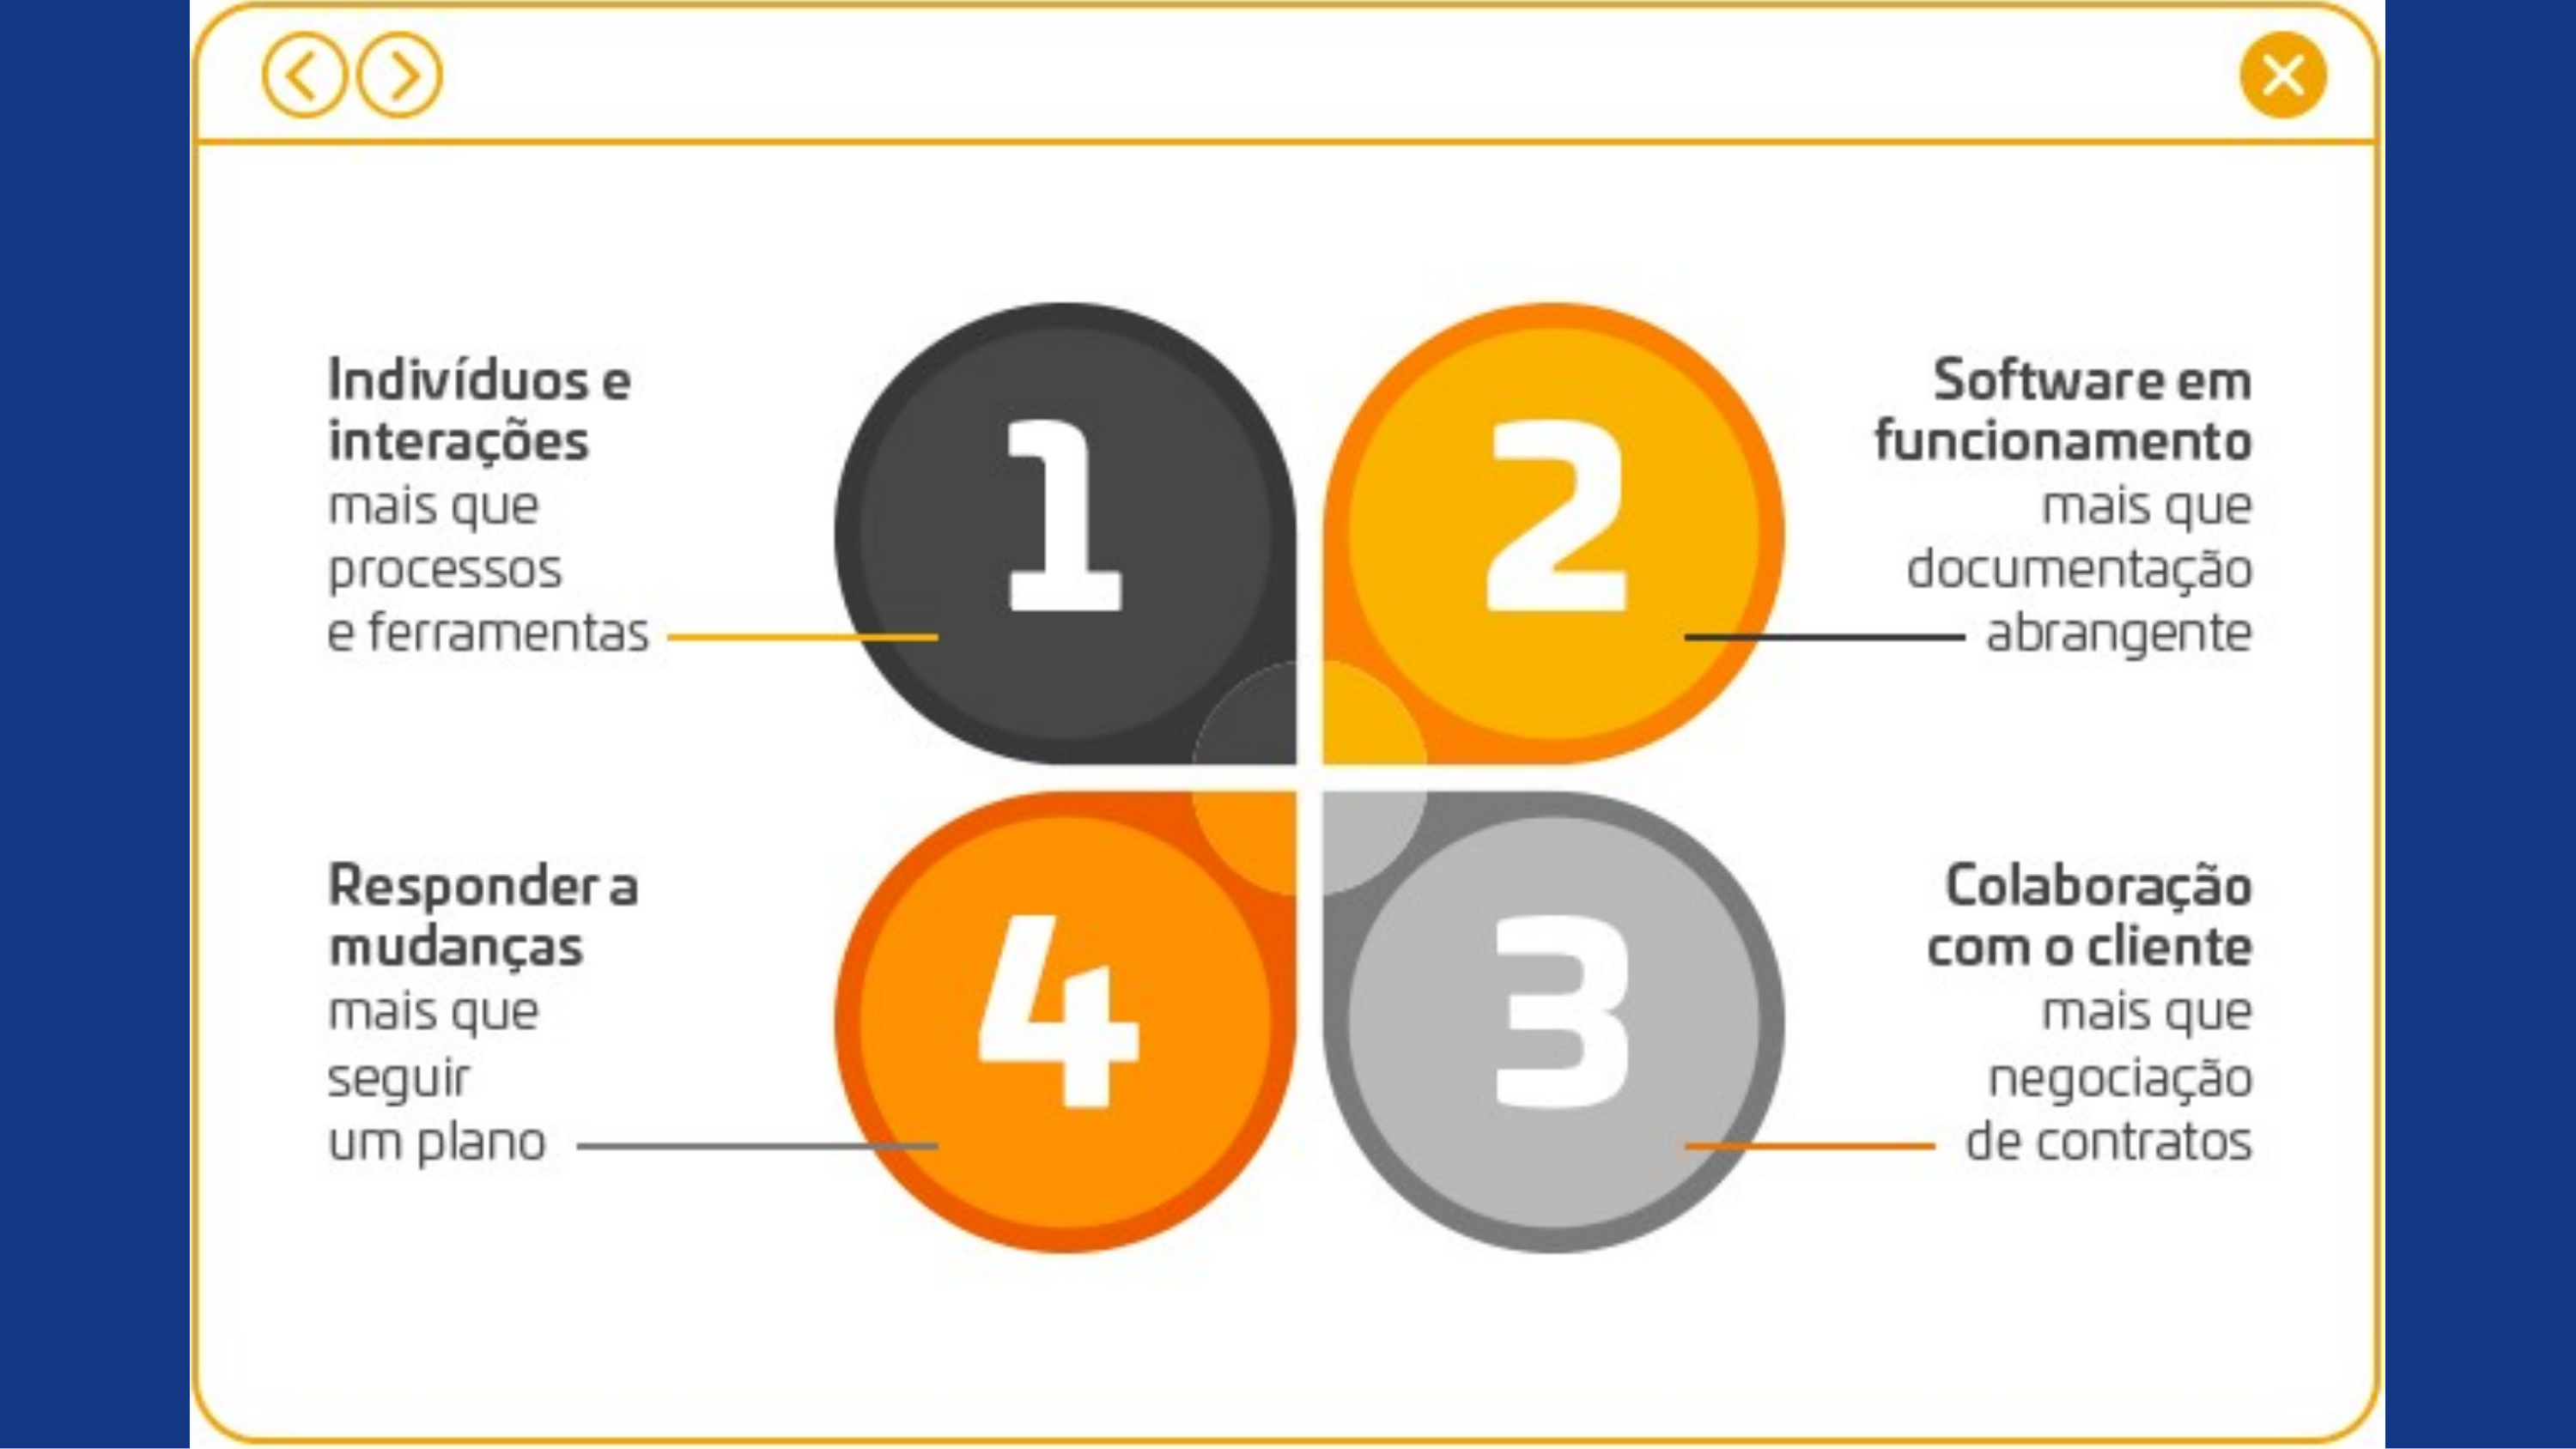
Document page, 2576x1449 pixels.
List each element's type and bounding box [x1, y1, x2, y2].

picture [190, 0, 2386, 1449]
